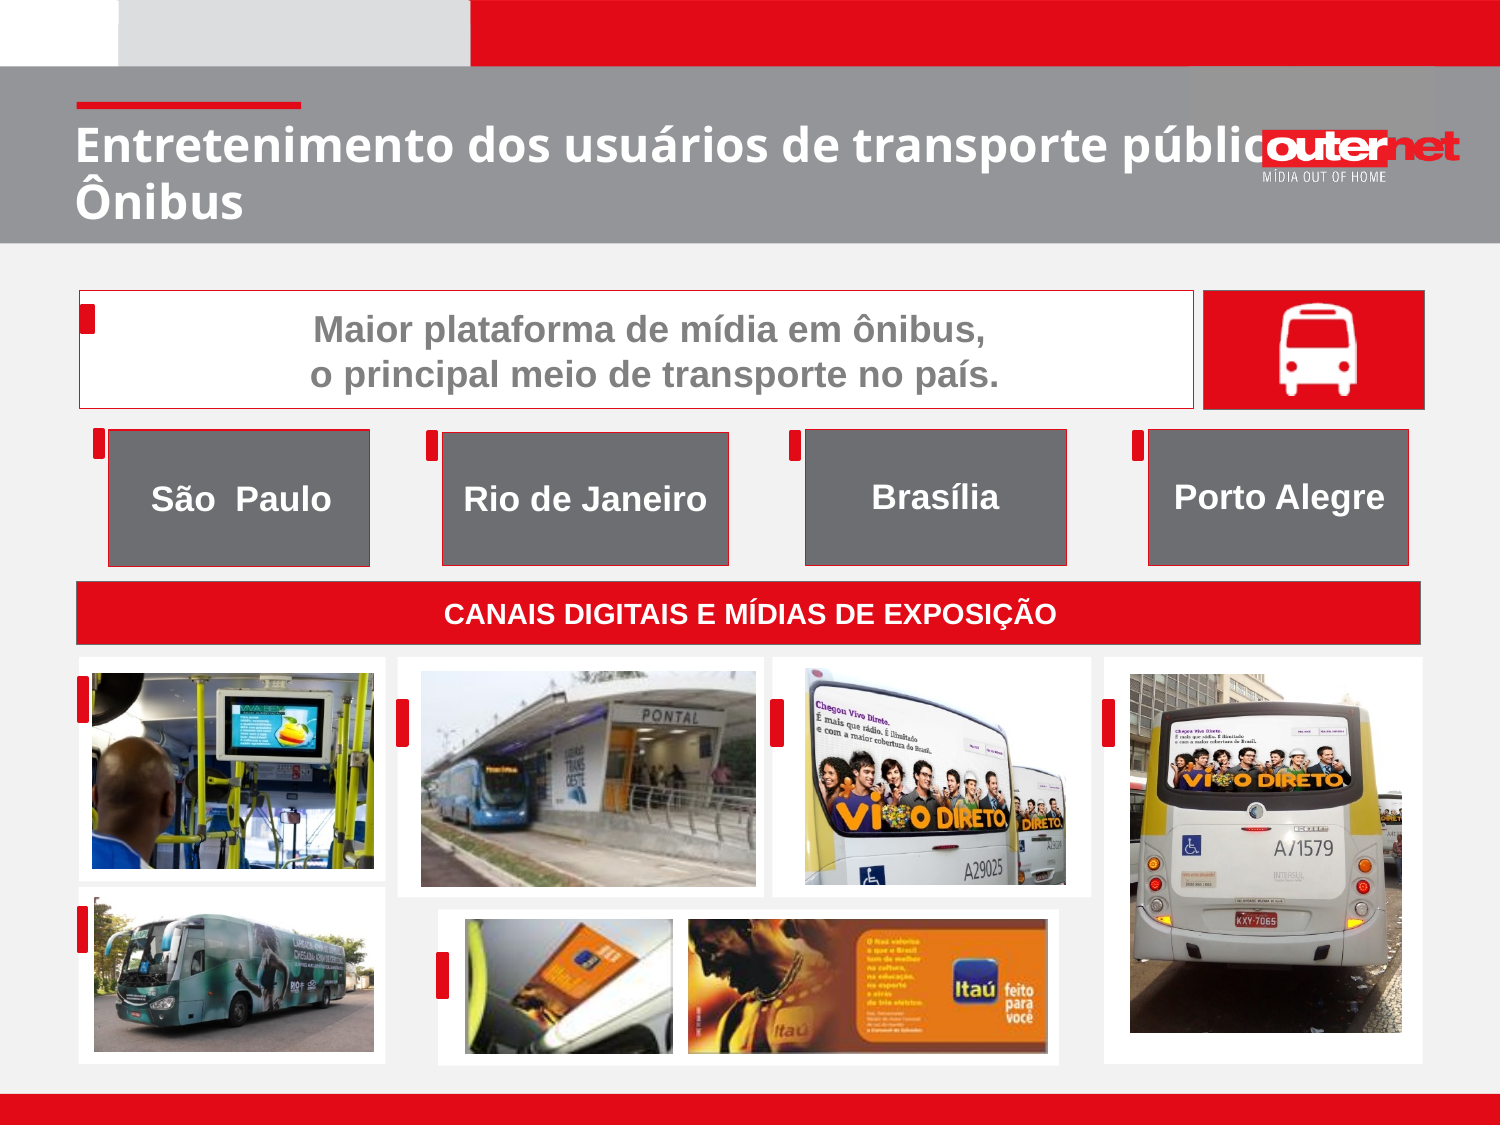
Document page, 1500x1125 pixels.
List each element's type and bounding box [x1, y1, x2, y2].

picture [0, 67, 1500, 243]
text_box [59, 101, 1436, 239]
text_box [76, 290, 1426, 1066]
